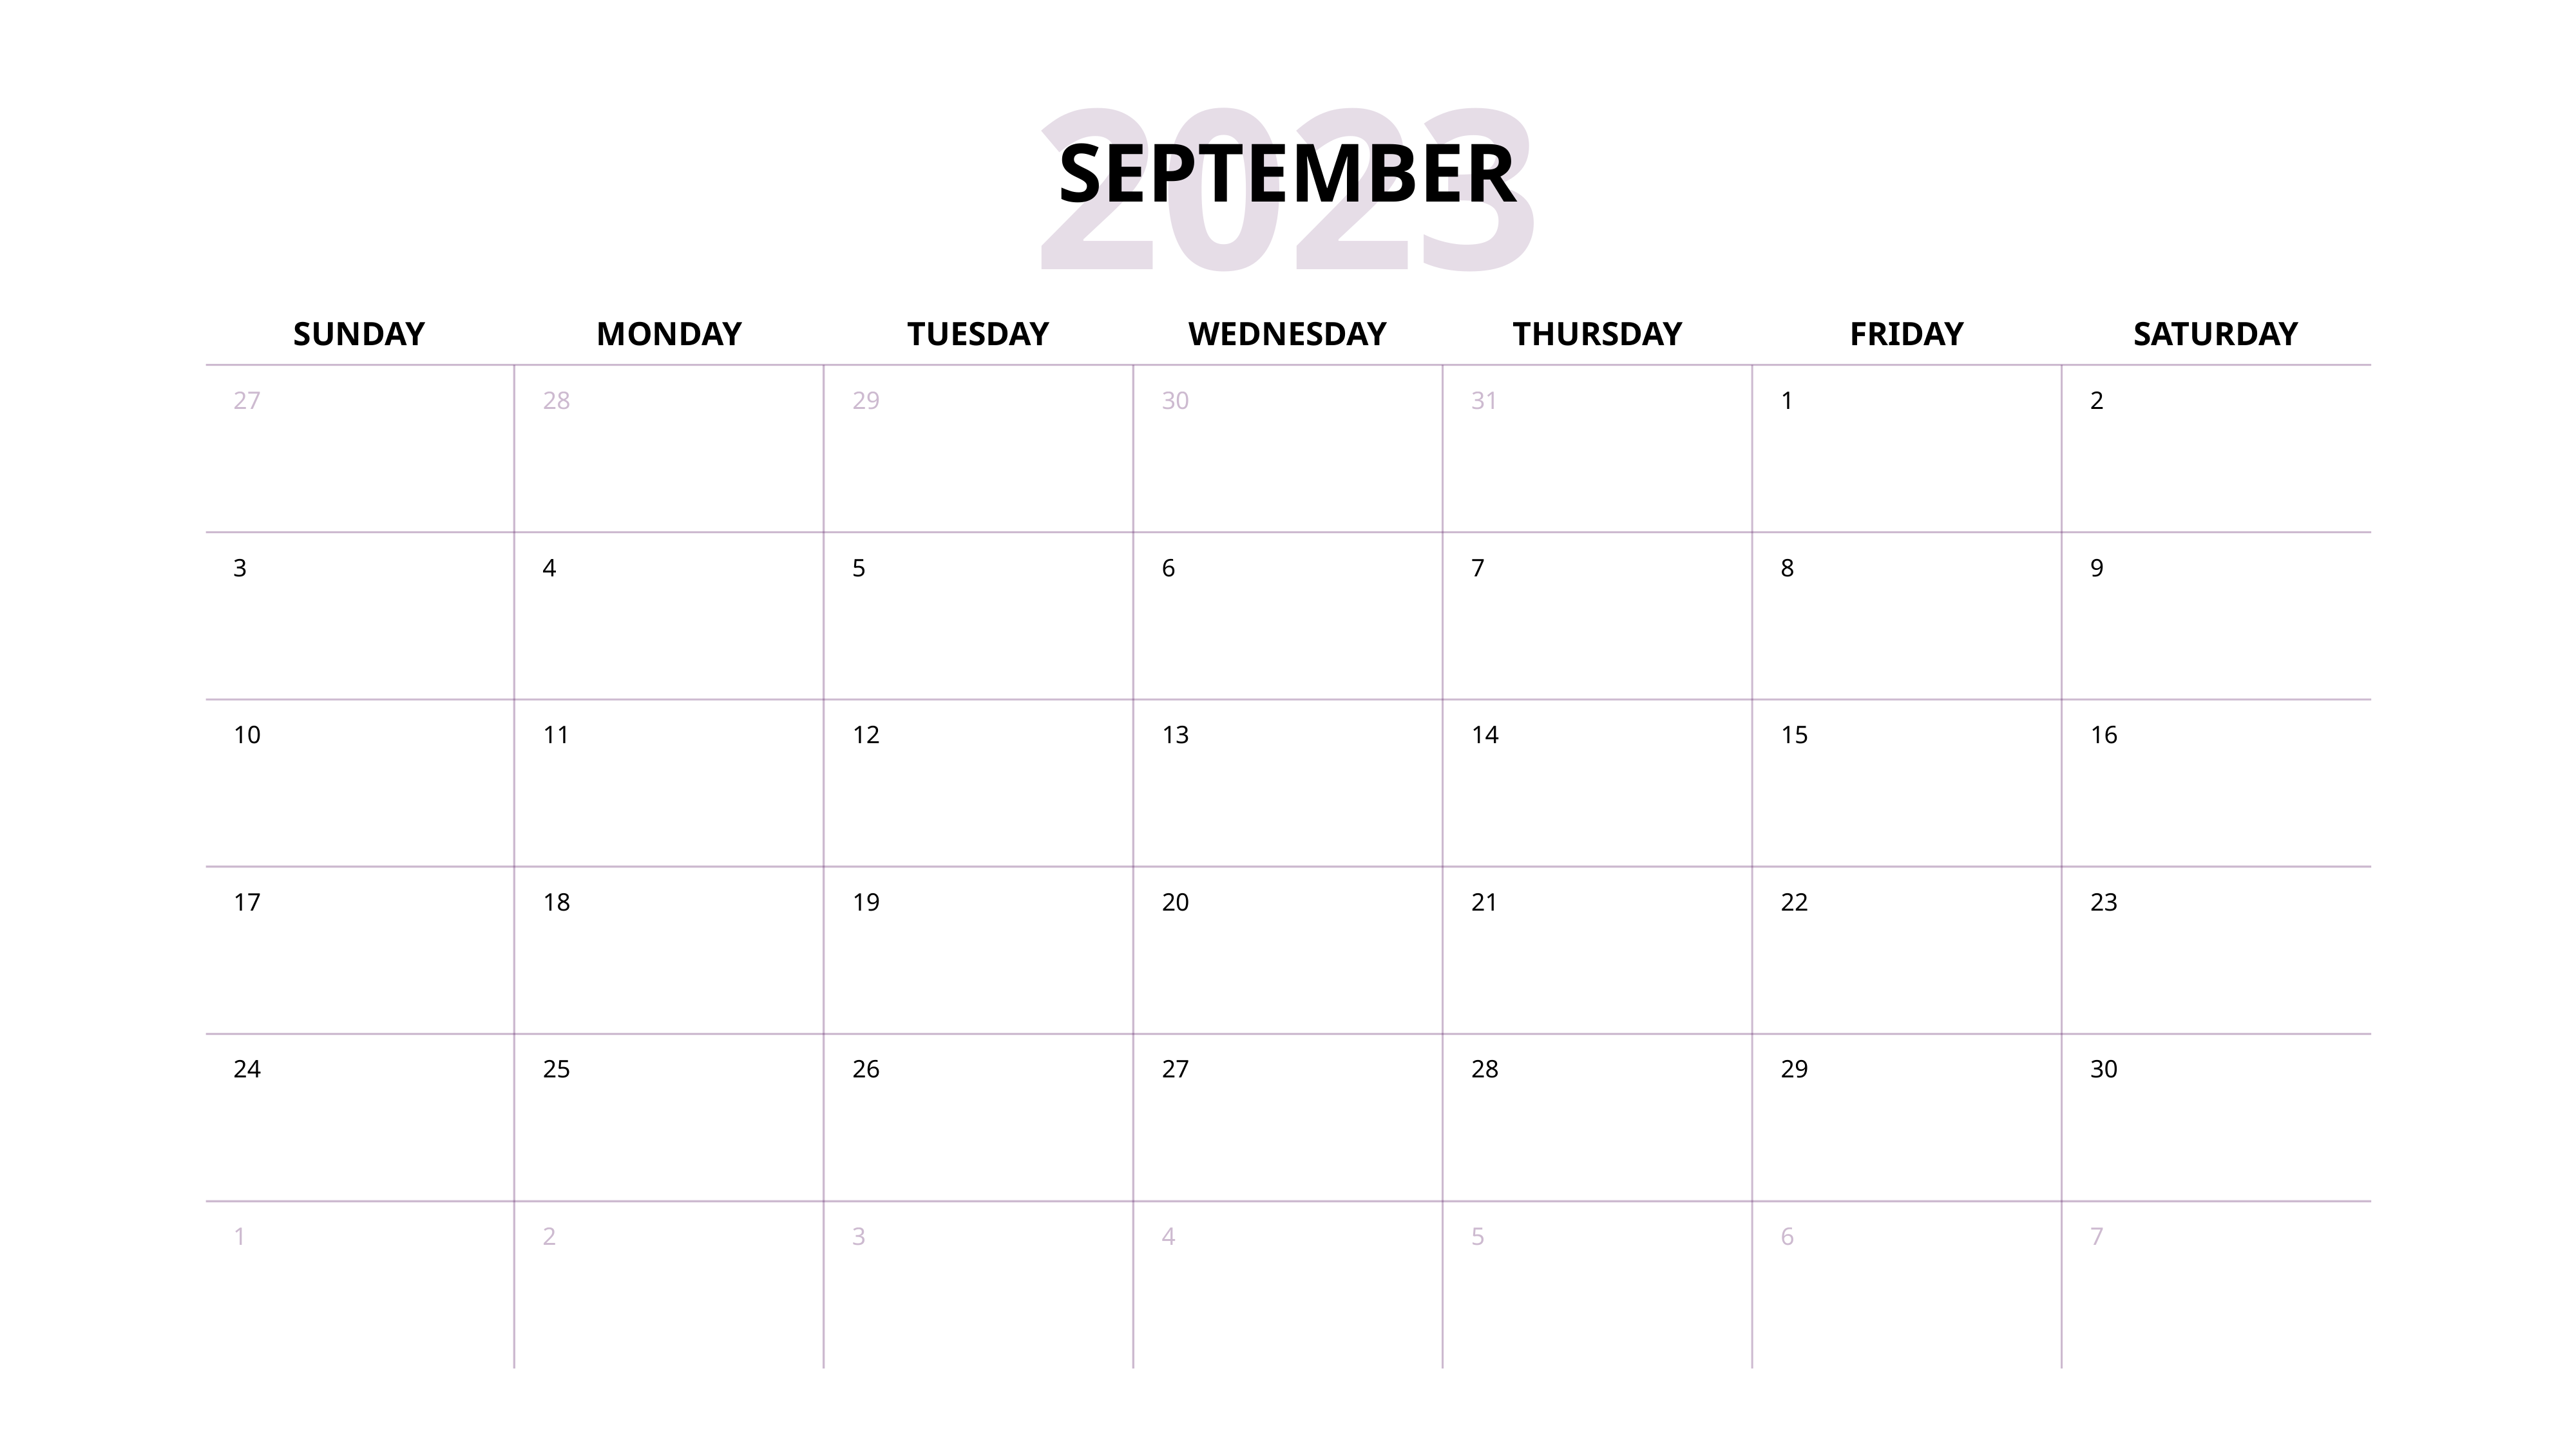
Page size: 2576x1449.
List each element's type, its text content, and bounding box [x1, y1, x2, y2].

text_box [205, 308, 2371, 1368]
text_box 2023 [1023, 41, 1552, 308]
text_box SEPTEMBER [1048, 117, 1528, 223]
